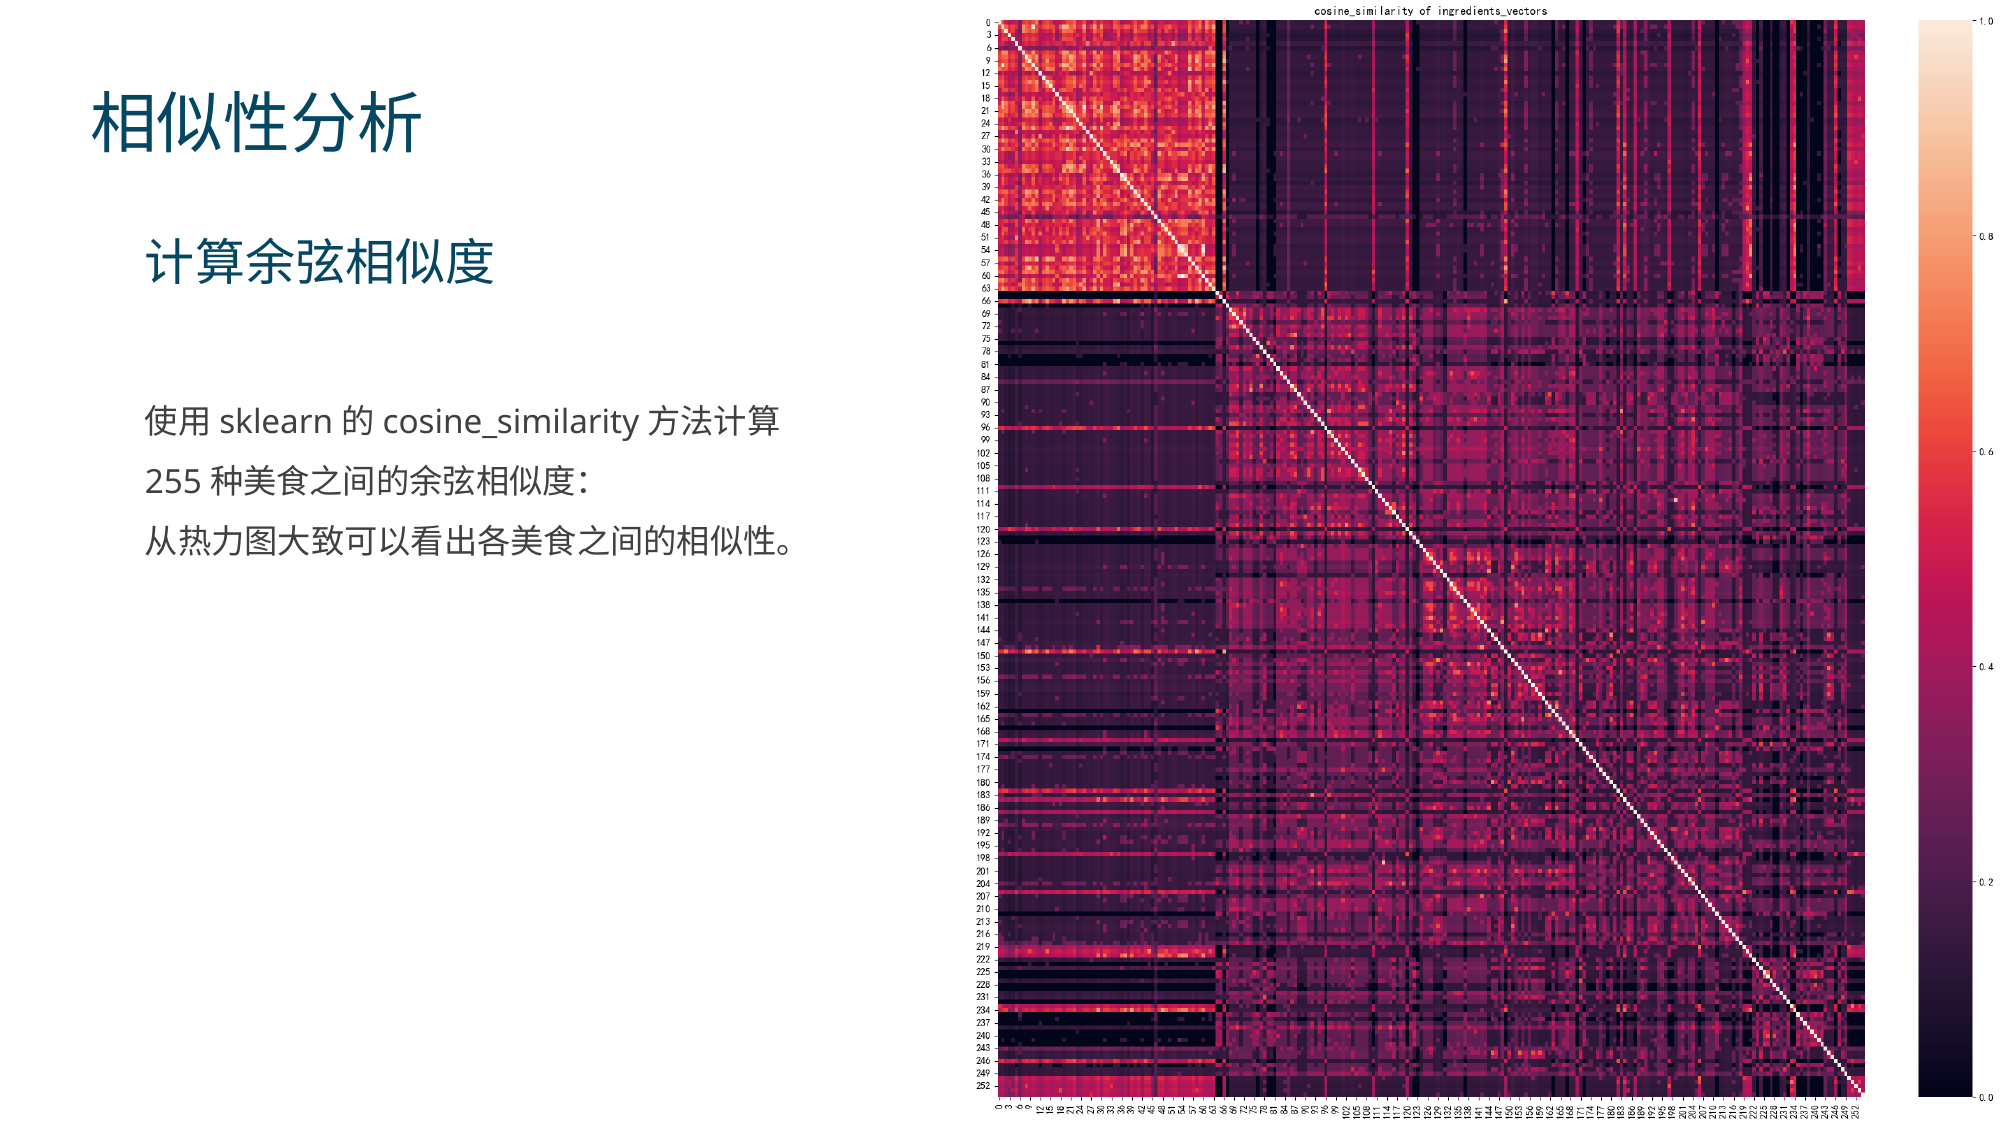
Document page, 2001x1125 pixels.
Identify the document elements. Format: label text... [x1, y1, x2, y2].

text_box 计算余弦相似度 [130, 223, 819, 299]
text_box 使用sklearn的cosine_similarity方法计算255种美食之间的余弦相似度： 从热力图大致可以看出各美食之间的相似性。 [130, 372, 819, 568]
text_box 相似性分析 [75, 72, 439, 168]
picture [969, 0, 2000, 1125]
